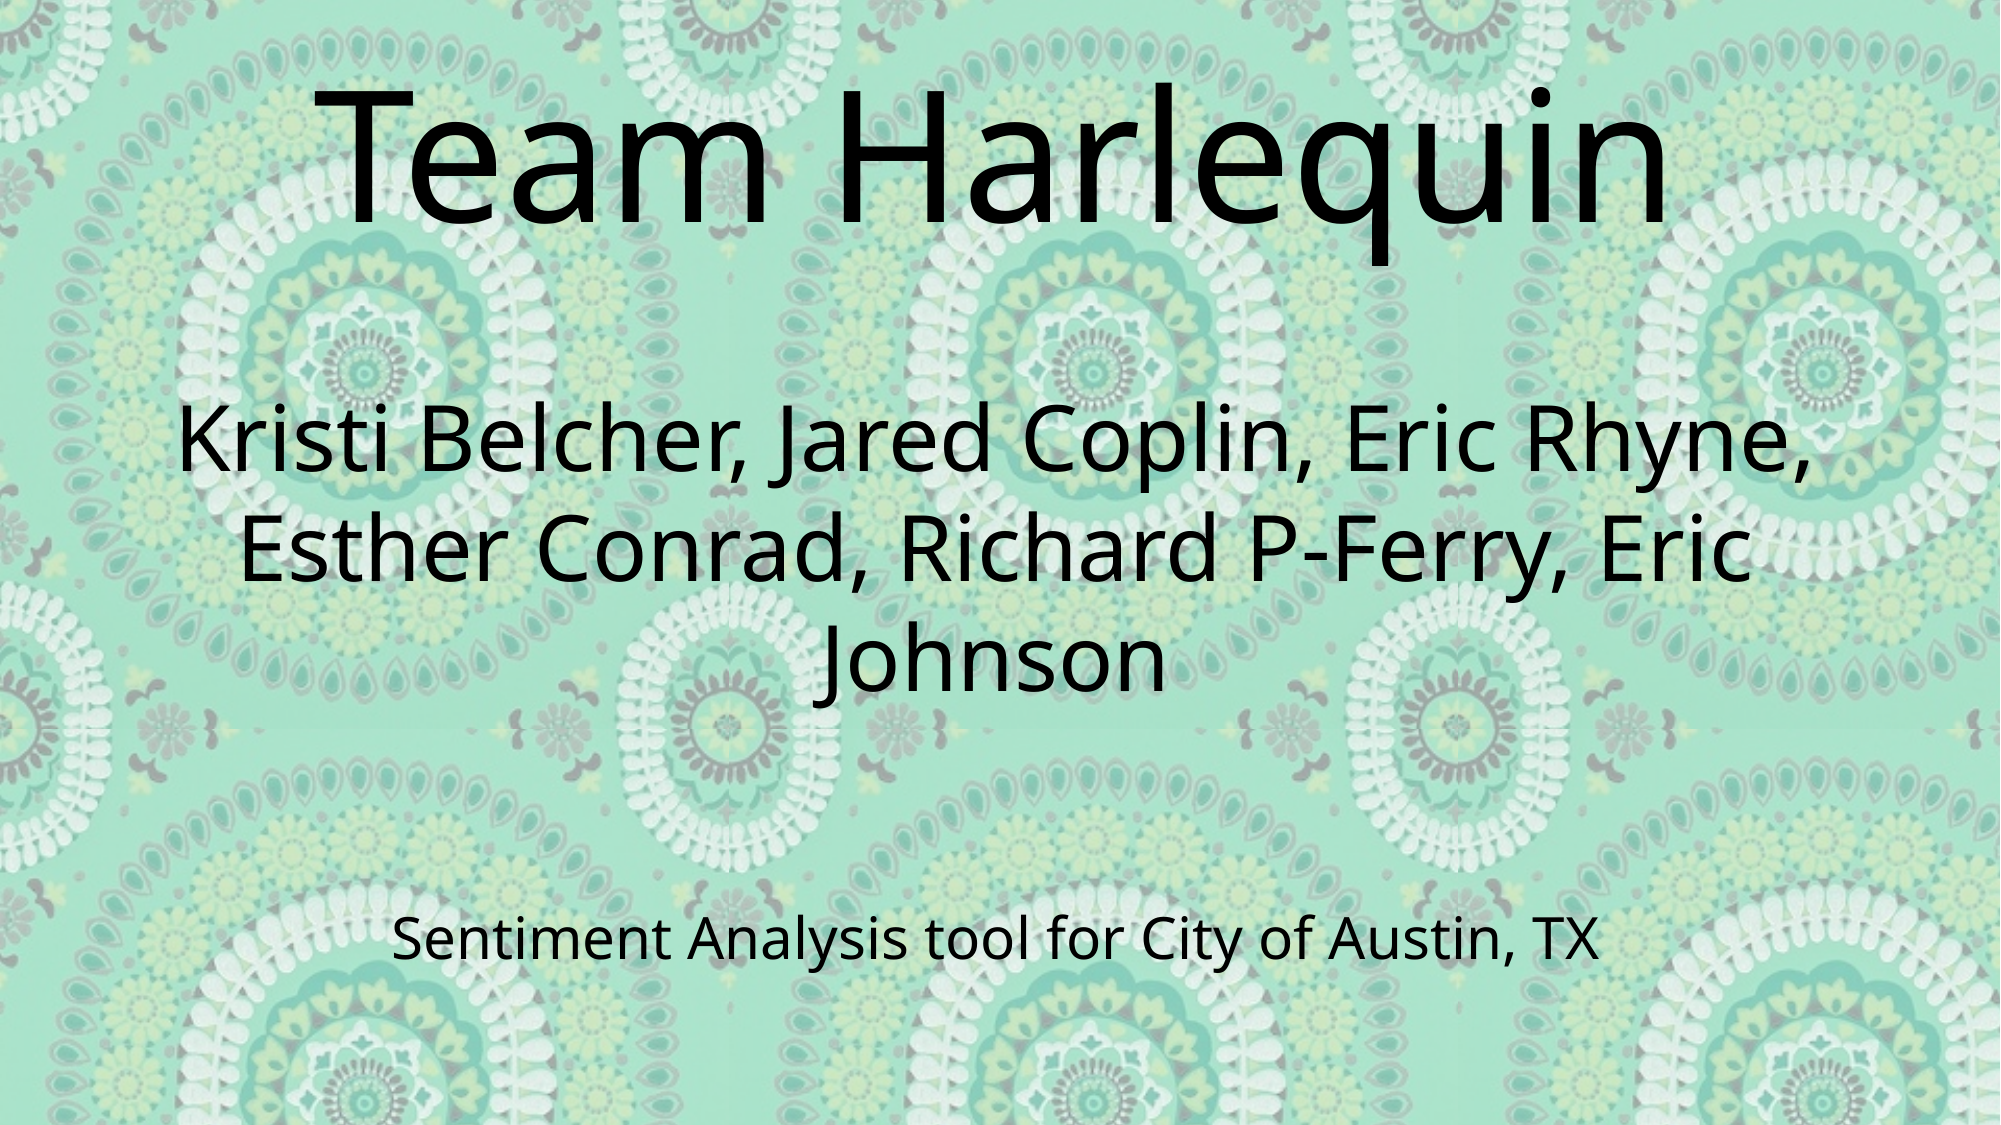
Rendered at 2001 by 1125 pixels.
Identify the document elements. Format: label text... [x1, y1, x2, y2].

text_box Sentiment Analysis tool for City of Austin, TX [316, 893, 1676, 979]
text_box Team Harlequin Kristi Belcher, Jared Coplin, Eric Rhyne, Esther Conrad, Richard P-Ferry, Eric Johnson [50, 32, 1941, 717]
